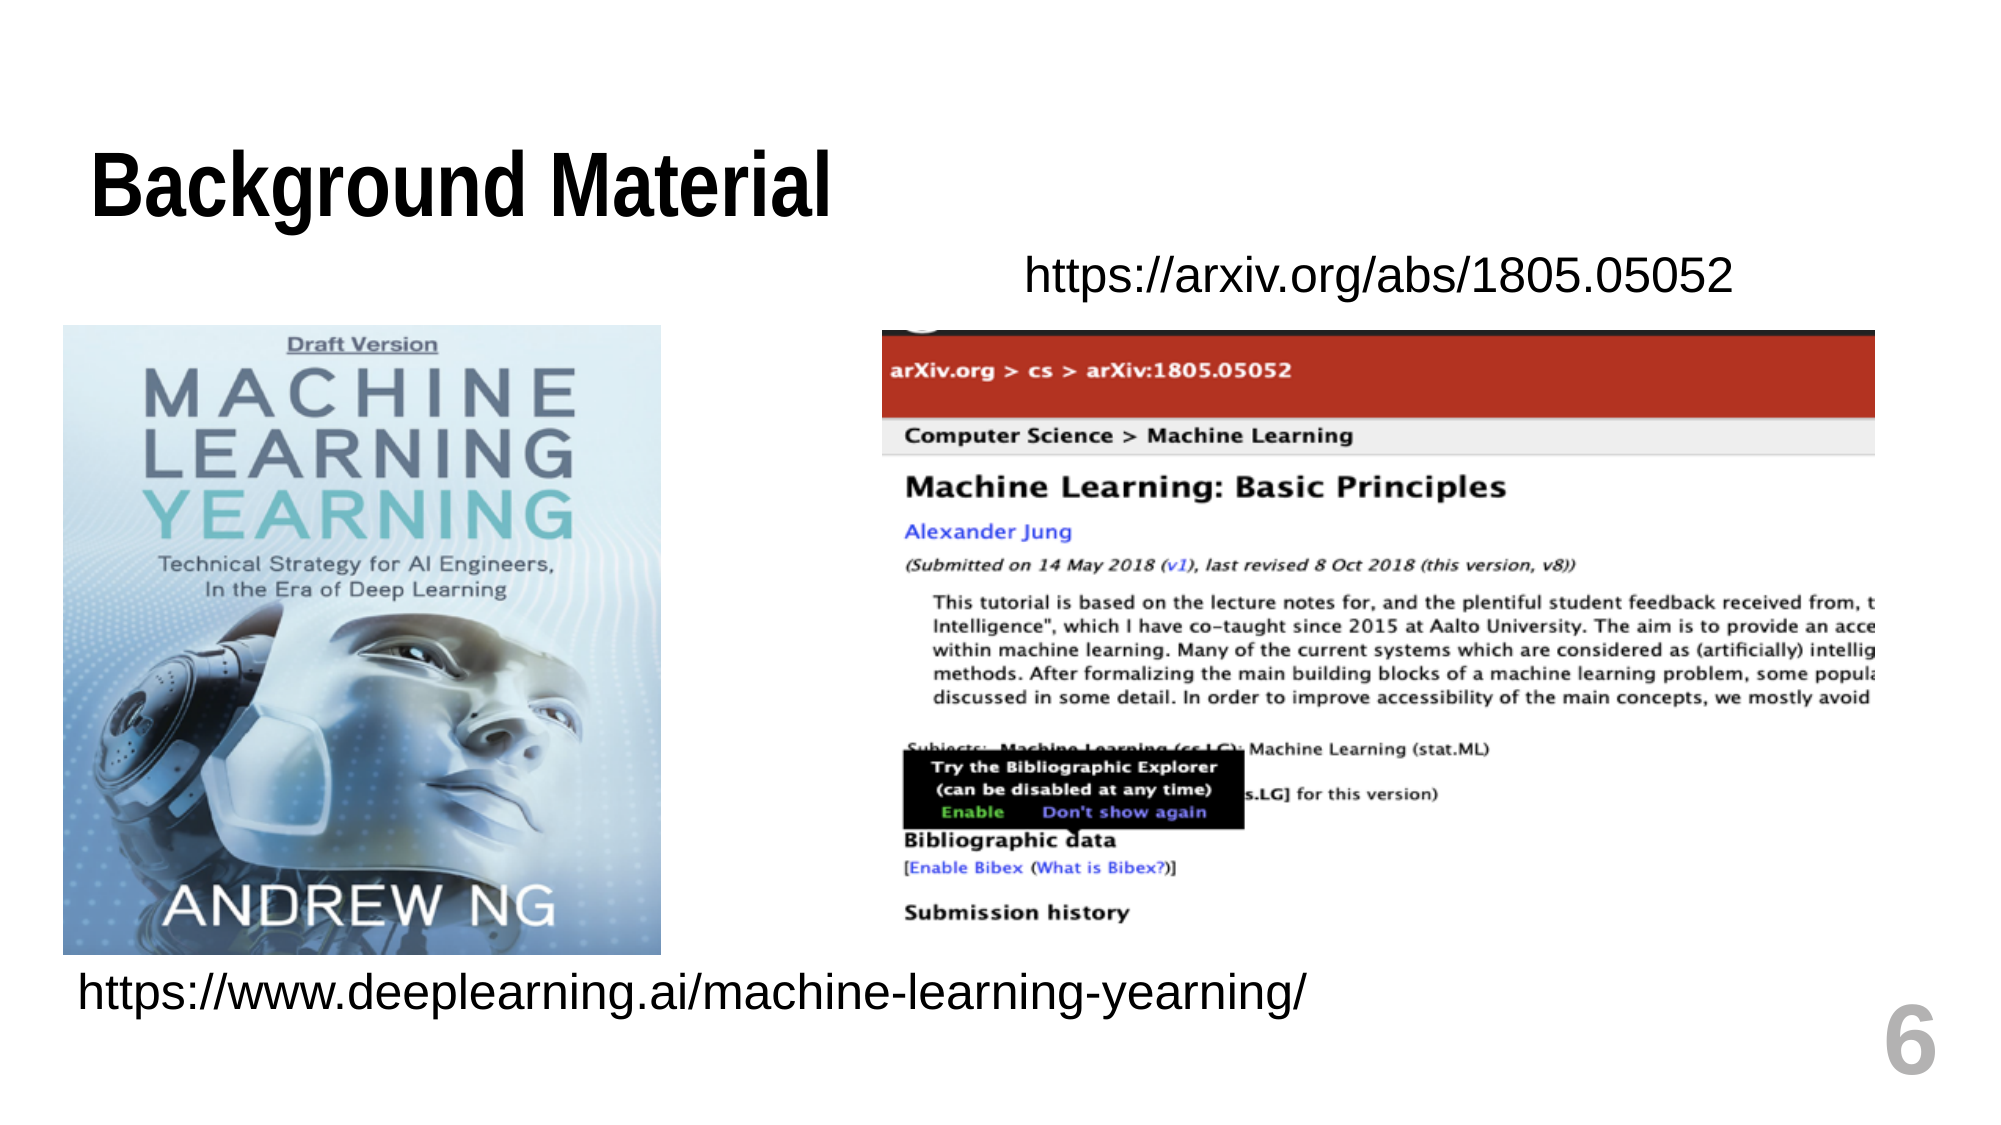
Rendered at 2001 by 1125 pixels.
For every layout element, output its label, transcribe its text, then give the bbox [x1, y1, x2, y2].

title Background Material [90, 137, 1910, 238]
text_box https://arxiv.org/abs/1805.05052 [1009, 235, 1750, 311]
text_box https://www.deeplearning.ai/machine-learning-yearning/ [62, 952, 1323, 1027]
slide_number 6 [1638, 987, 1946, 1083]
picture [881, 330, 1875, 933]
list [63, 325, 661, 956]
